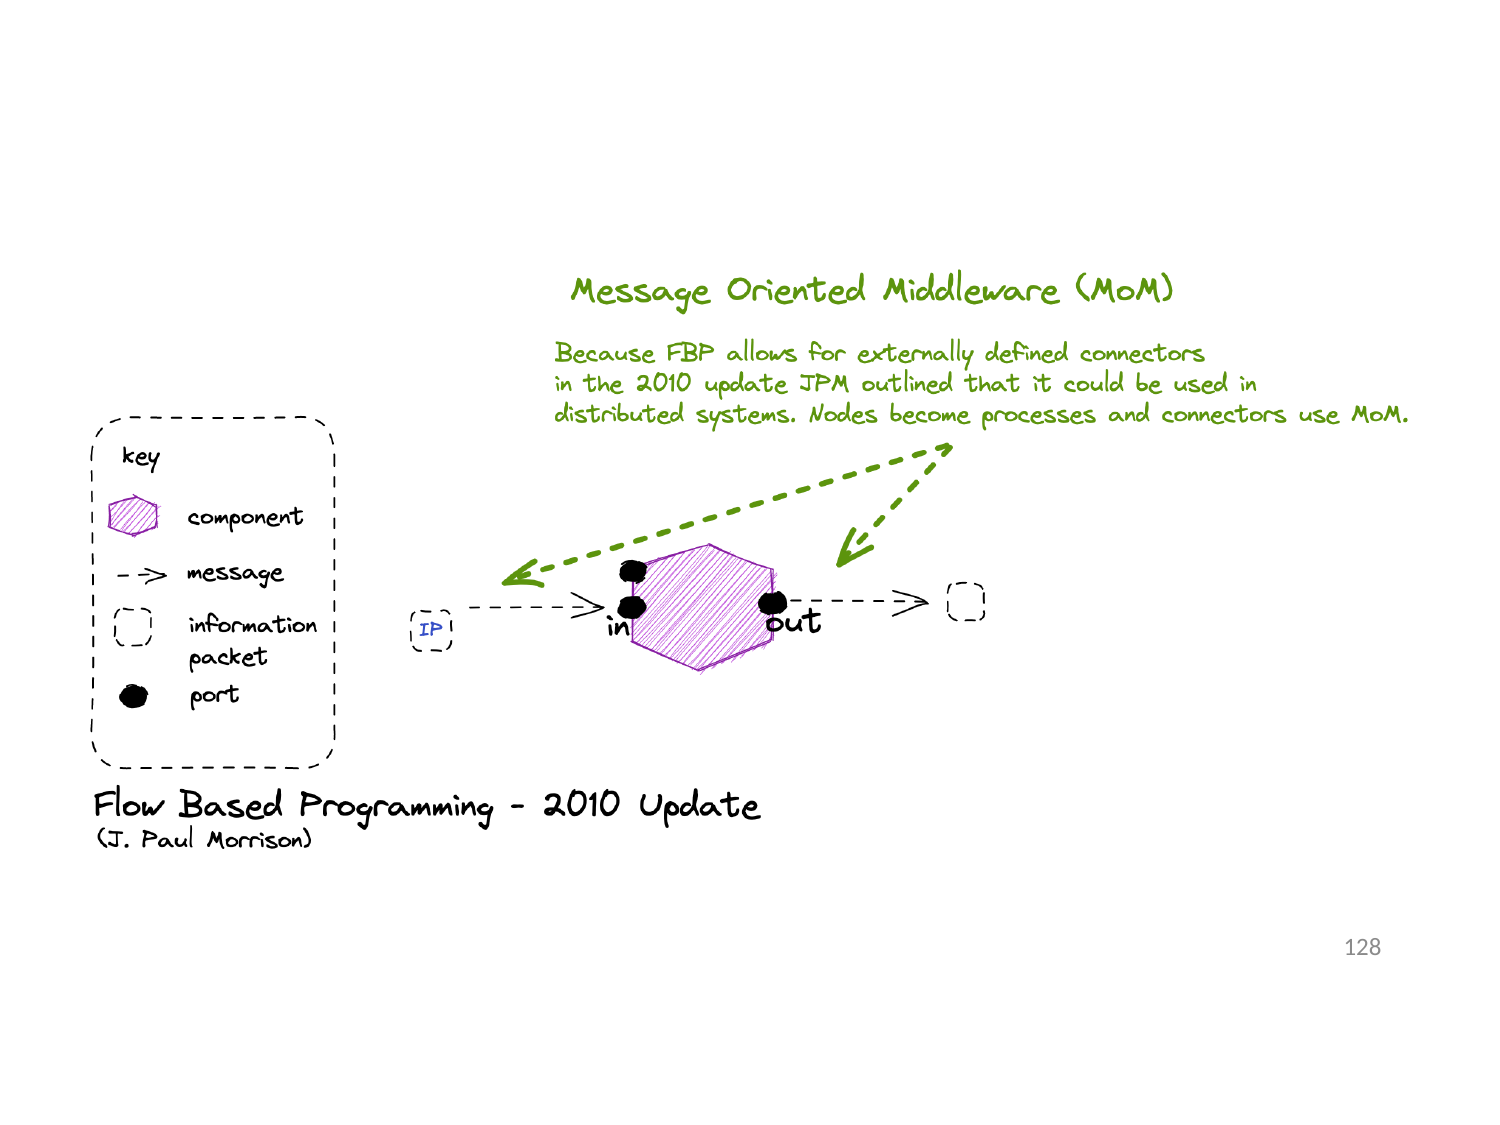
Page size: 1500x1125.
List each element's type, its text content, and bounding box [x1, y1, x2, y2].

slide_number 128 [1059, 922, 1397, 968]
picture [78, 256, 1422, 868]
